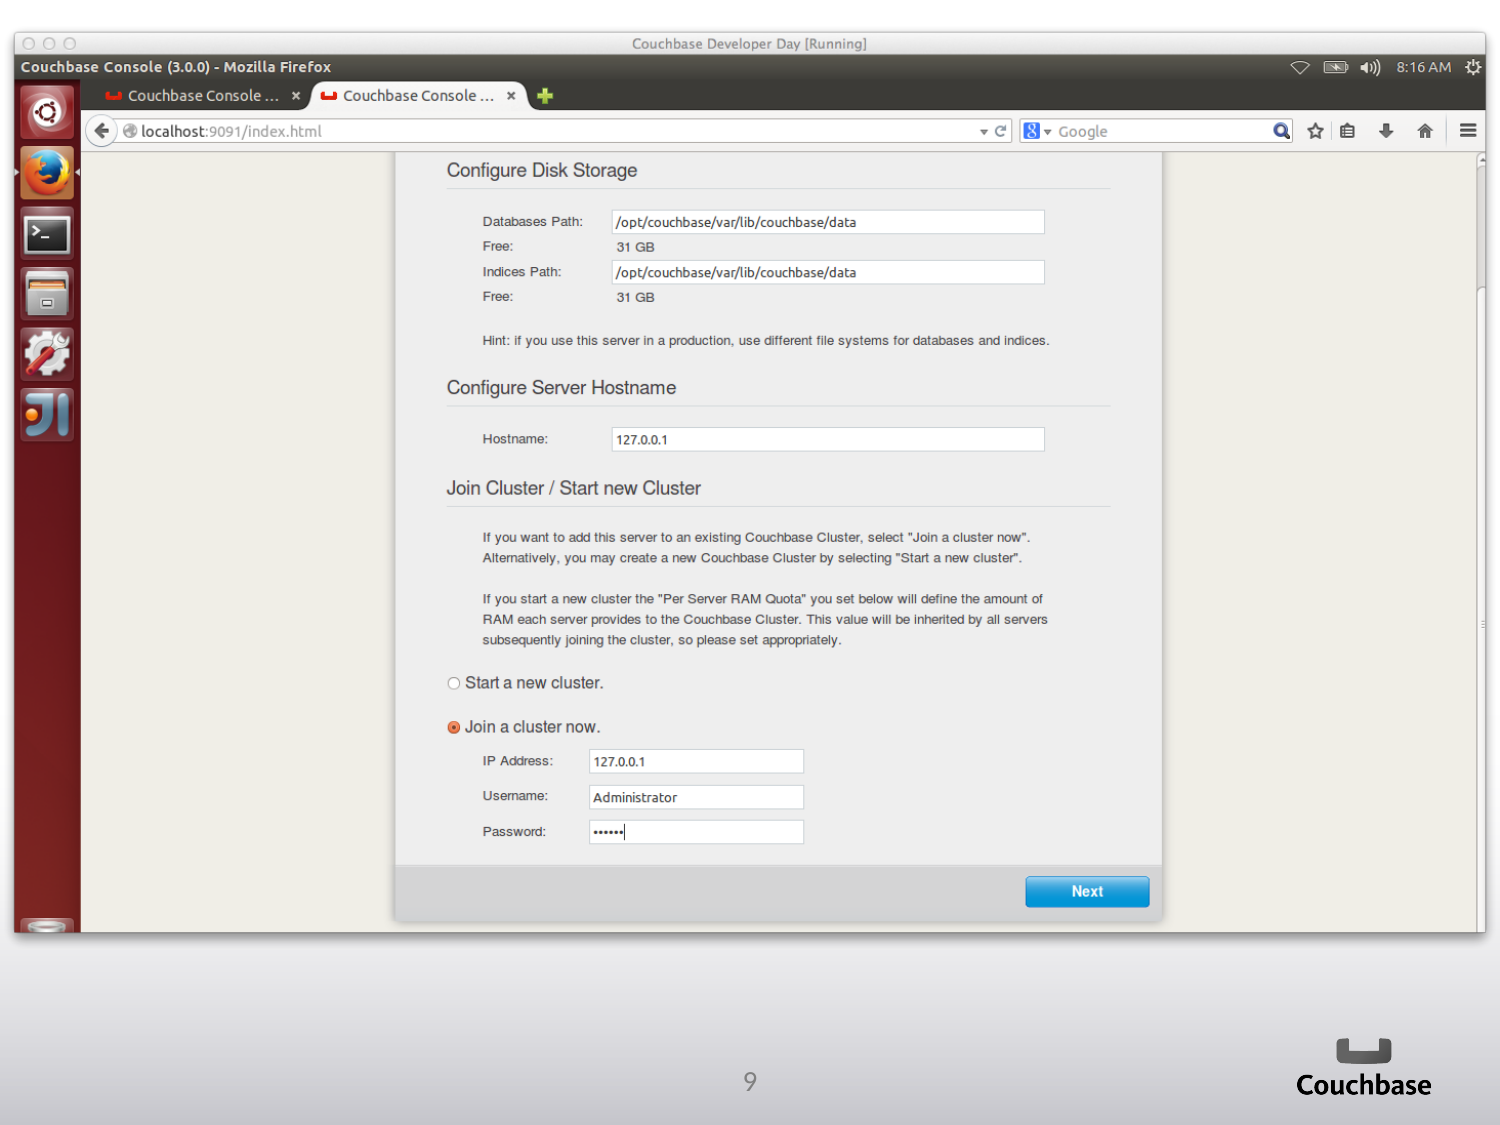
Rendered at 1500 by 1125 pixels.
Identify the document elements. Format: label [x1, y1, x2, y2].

picture [0, 22, 1500, 954]
picture [1277, 1016, 1451, 1116]
